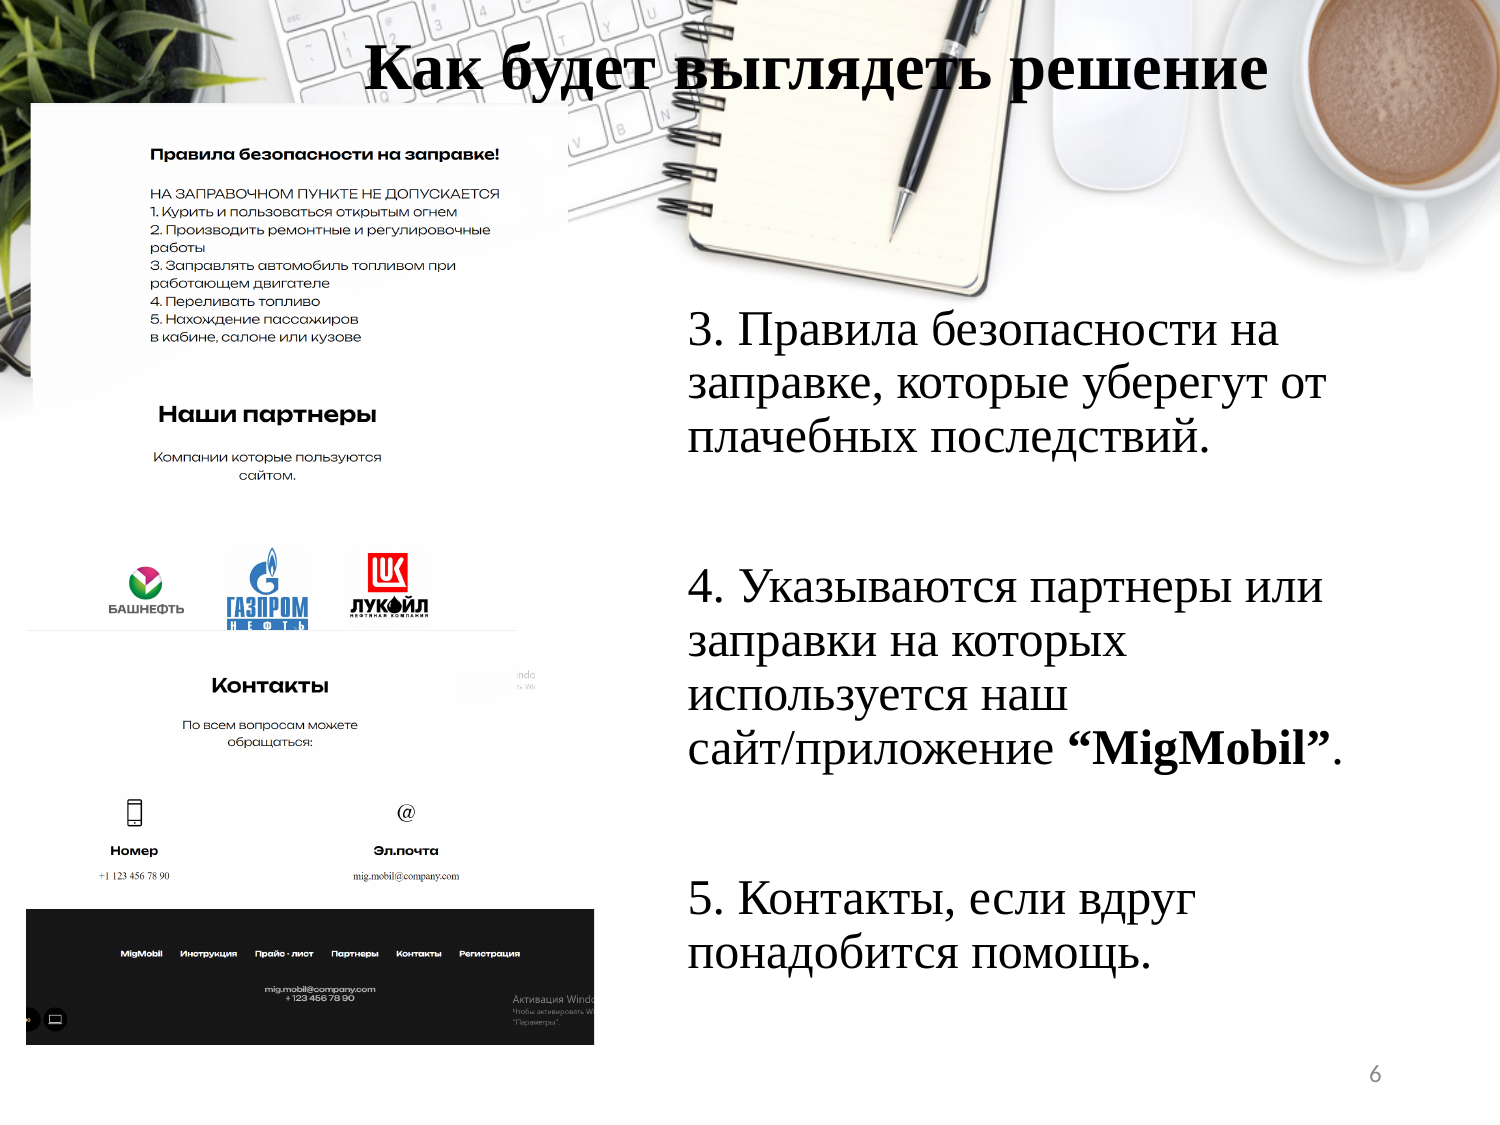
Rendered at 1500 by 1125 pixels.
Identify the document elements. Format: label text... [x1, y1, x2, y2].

slide_number 6 [1059, 1042, 1397, 1103]
title Как будет выглядеть решение [153, 21, 1481, 112]
picture [0, 0, 1500, 1125]
subtitle 3. Правила безопасности на заправке, которые уберегут от плачебных последствий. 4. Указываются партнеры или заправки на которых используется наш сайт/приложение “MigMobil”. 5. Контакты, если вдруг понадобится помощь. [672, 294, 1397, 1125]
